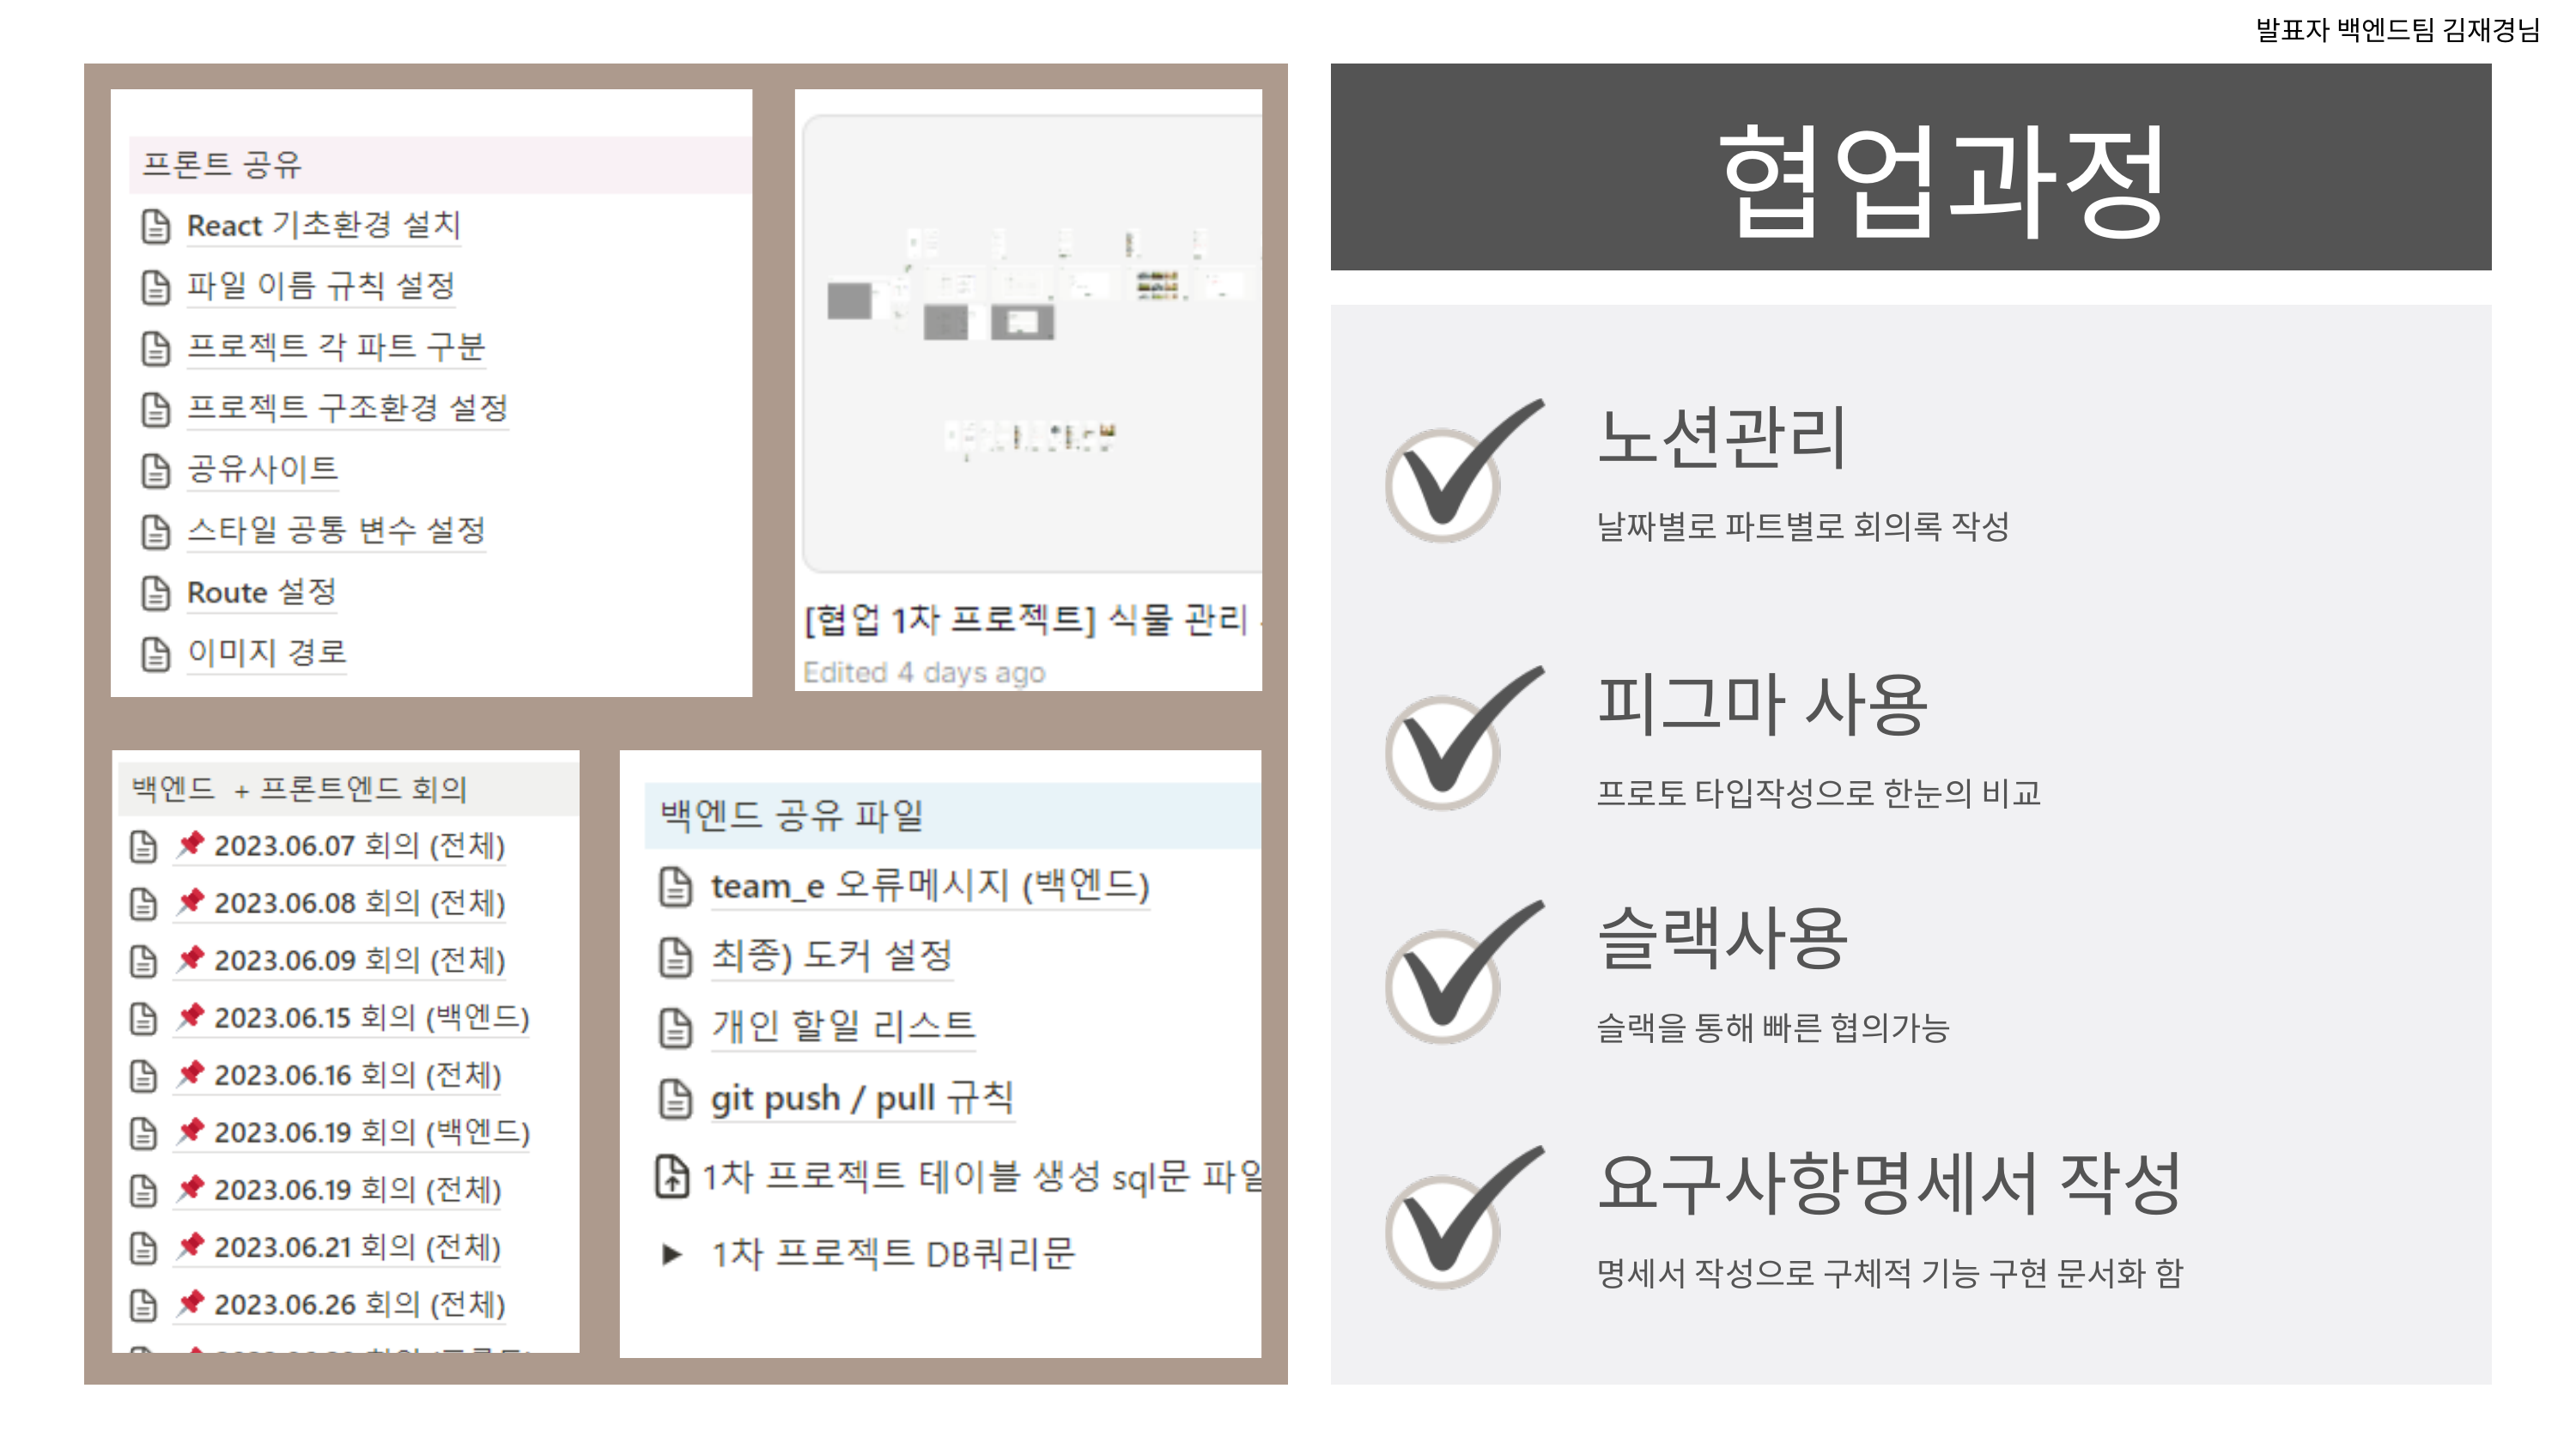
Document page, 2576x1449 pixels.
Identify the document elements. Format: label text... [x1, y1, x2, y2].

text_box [1385, 398, 2438, 1294]
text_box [619, 750, 1262, 1358]
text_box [110, 89, 753, 697]
text_box 발표자 백엔드팀 김재경님 [2236, 8, 2563, 46]
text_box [83, 64, 1289, 1385]
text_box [1330, 305, 2493, 1385]
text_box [1330, 64, 2493, 271]
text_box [112, 750, 580, 1353]
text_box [794, 89, 1263, 692]
